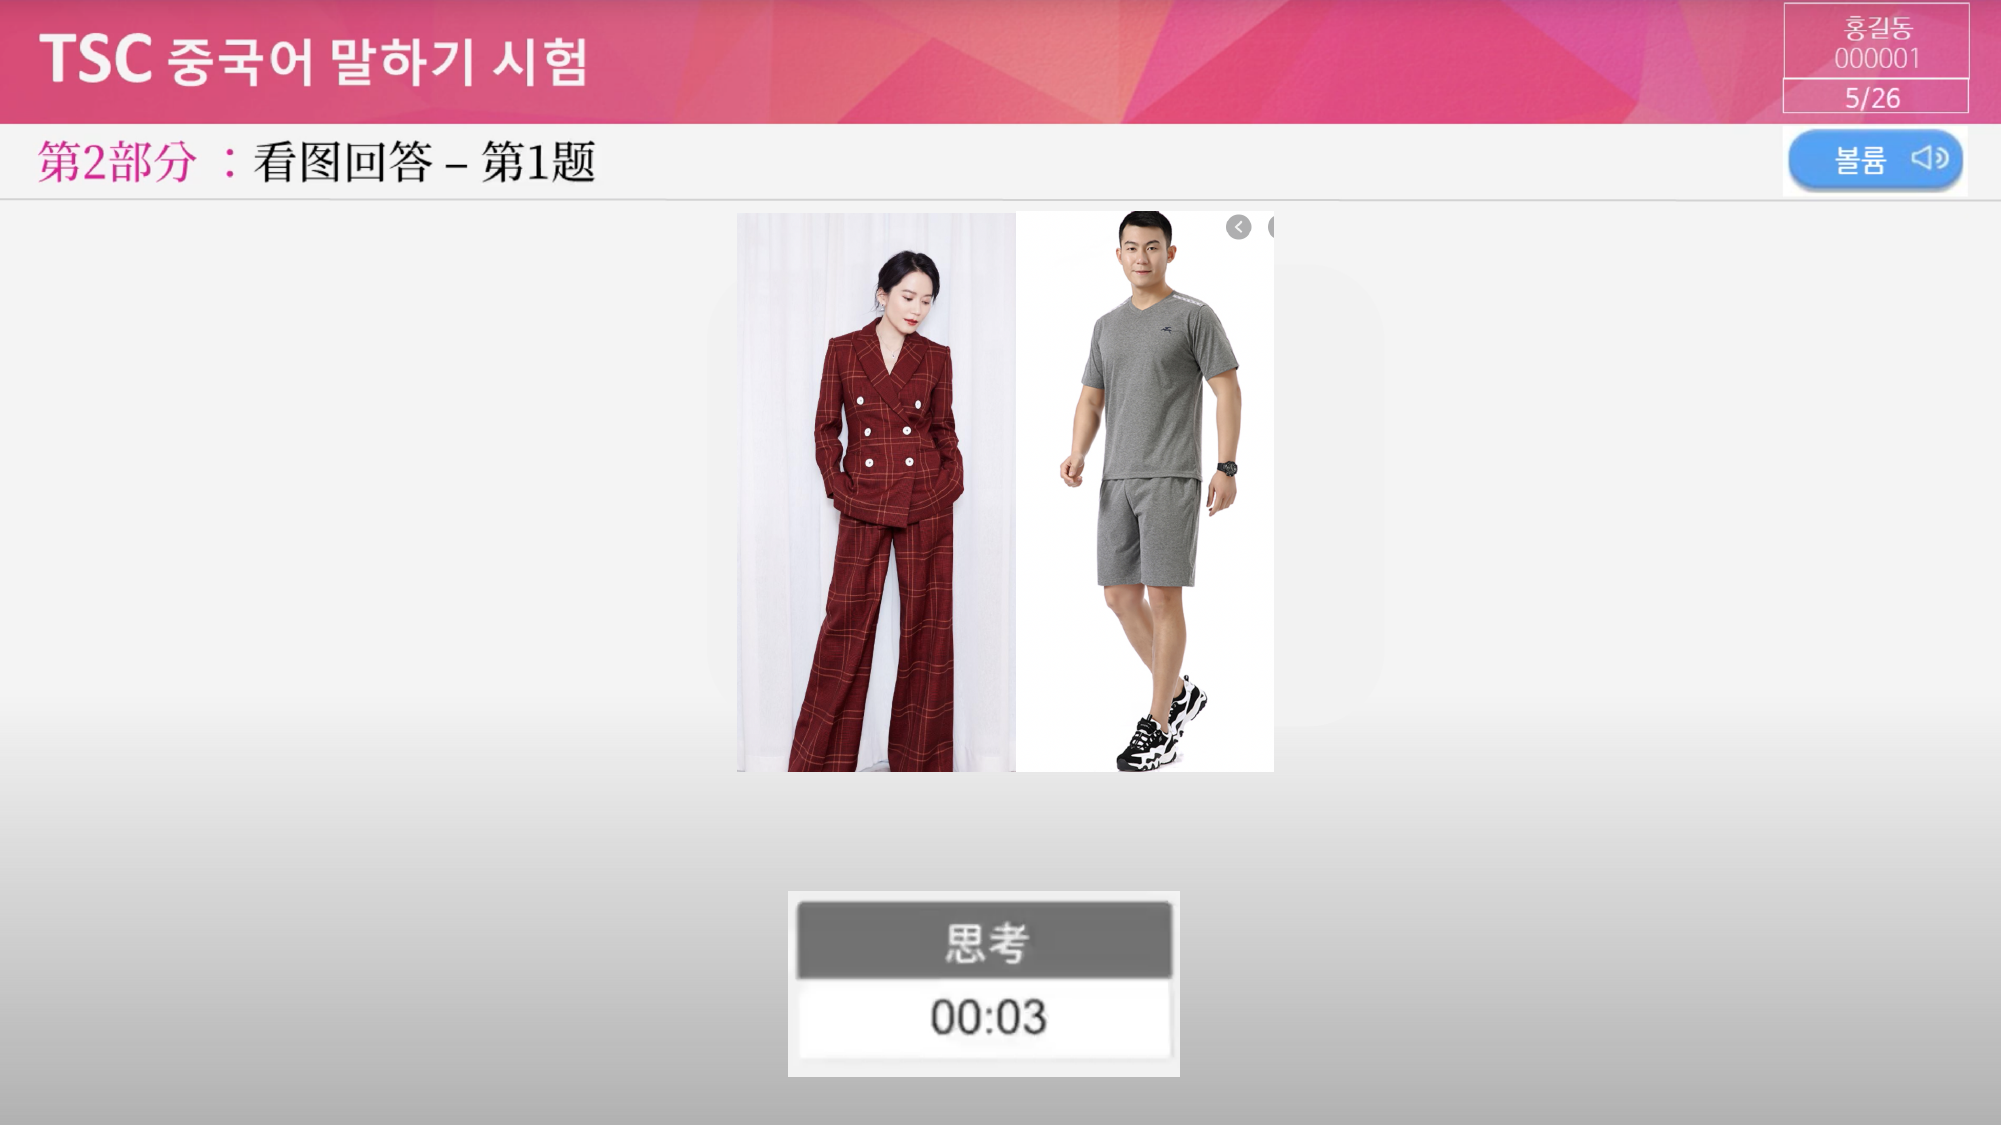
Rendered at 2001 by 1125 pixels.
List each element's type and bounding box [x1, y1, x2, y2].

picture [0, 0, 2001, 1125]
text_box [787, 890, 1181, 1078]
